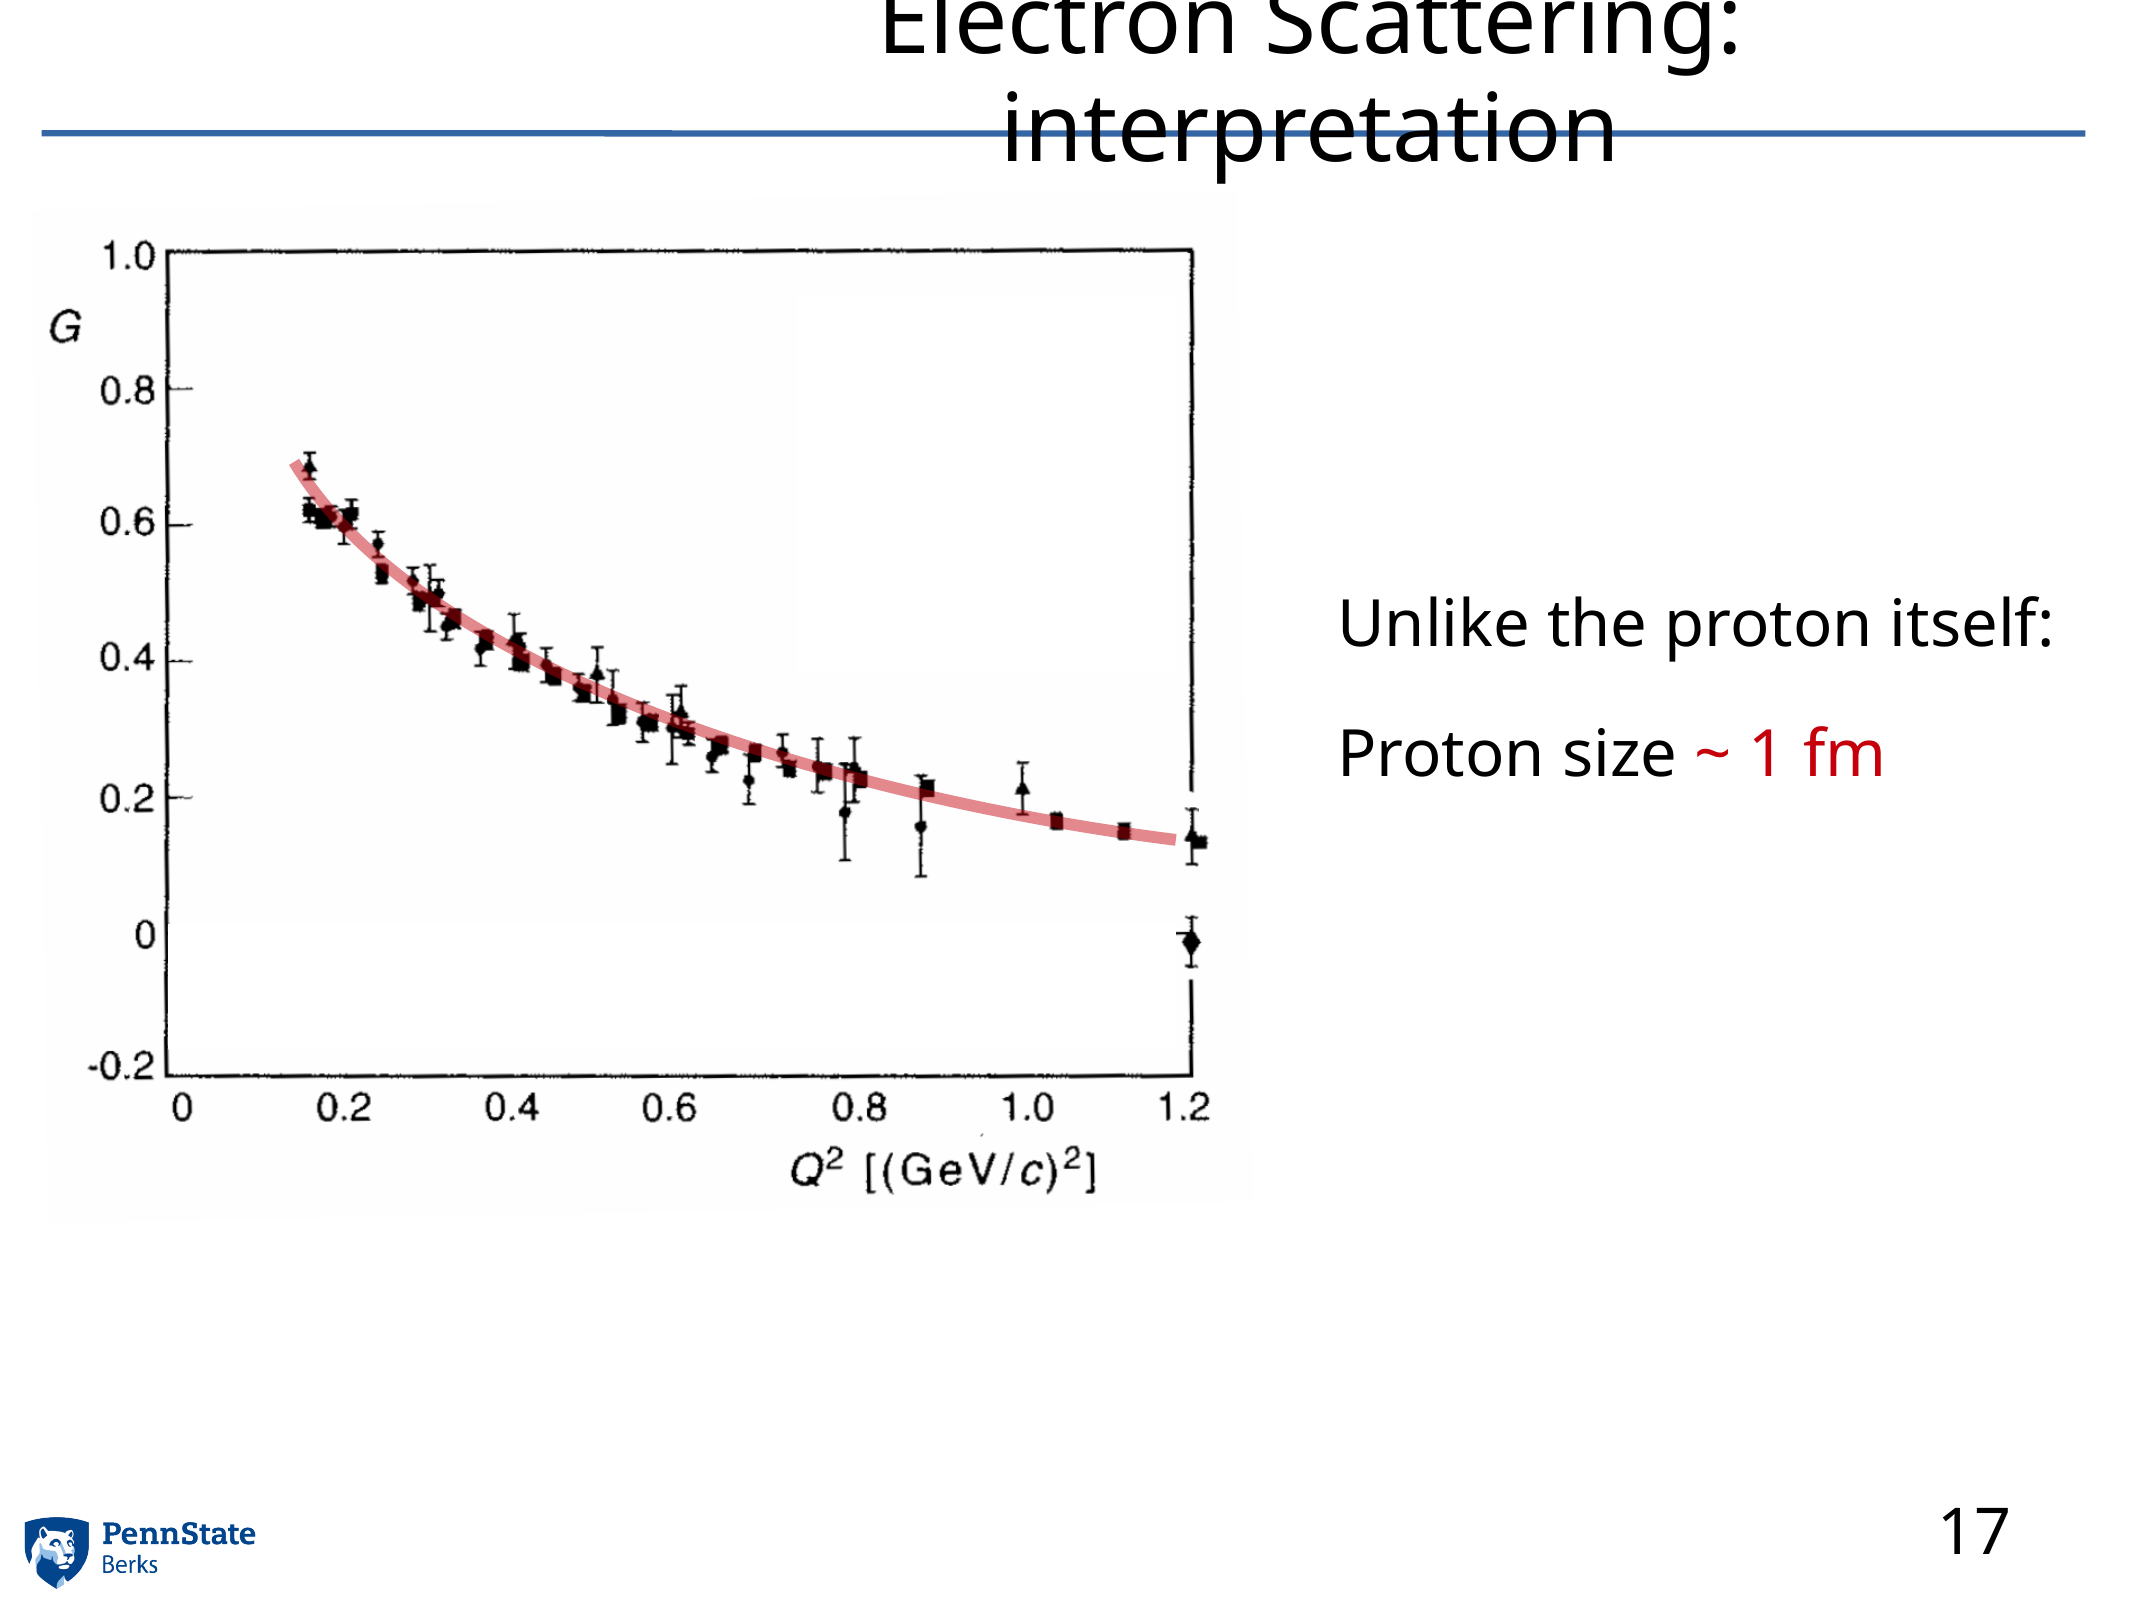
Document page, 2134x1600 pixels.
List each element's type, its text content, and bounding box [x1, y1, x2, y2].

picture [17, 1511, 260, 1595]
picture [32, 191, 1253, 1222]
title Electron Scattering: interpretation [595, 0, 2026, 142]
text_box Unlike the proton itself: Proton size ~ 1 fm [1316, 579, 2023, 1244]
